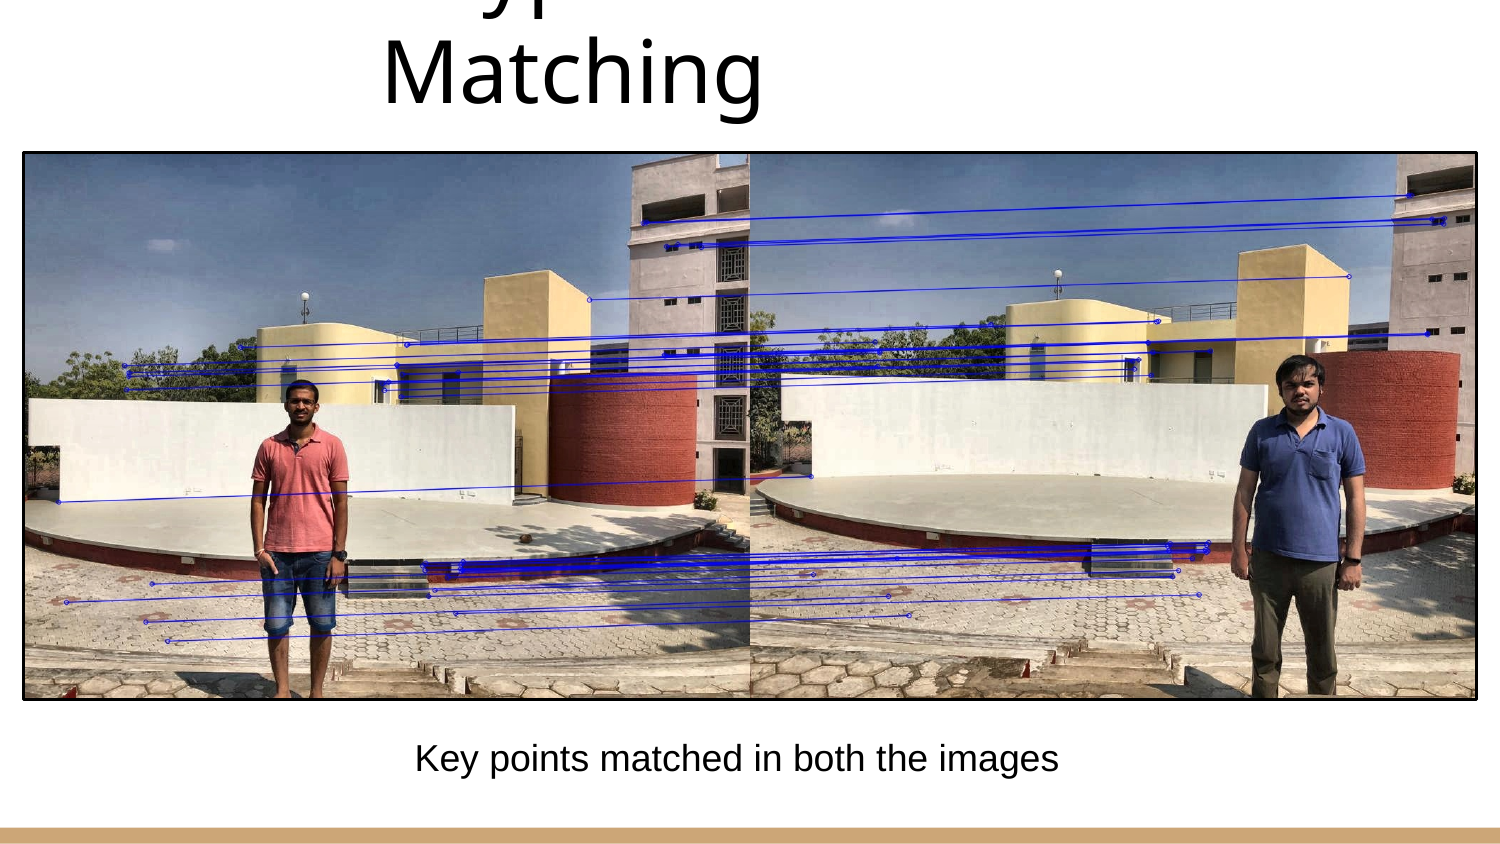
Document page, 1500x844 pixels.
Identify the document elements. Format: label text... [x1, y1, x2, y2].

title Keypoint Matching [365, 0, 1135, 137]
text_box Key points matched in both the images [399, 718, 1101, 793]
picture [24, 153, 1476, 698]
